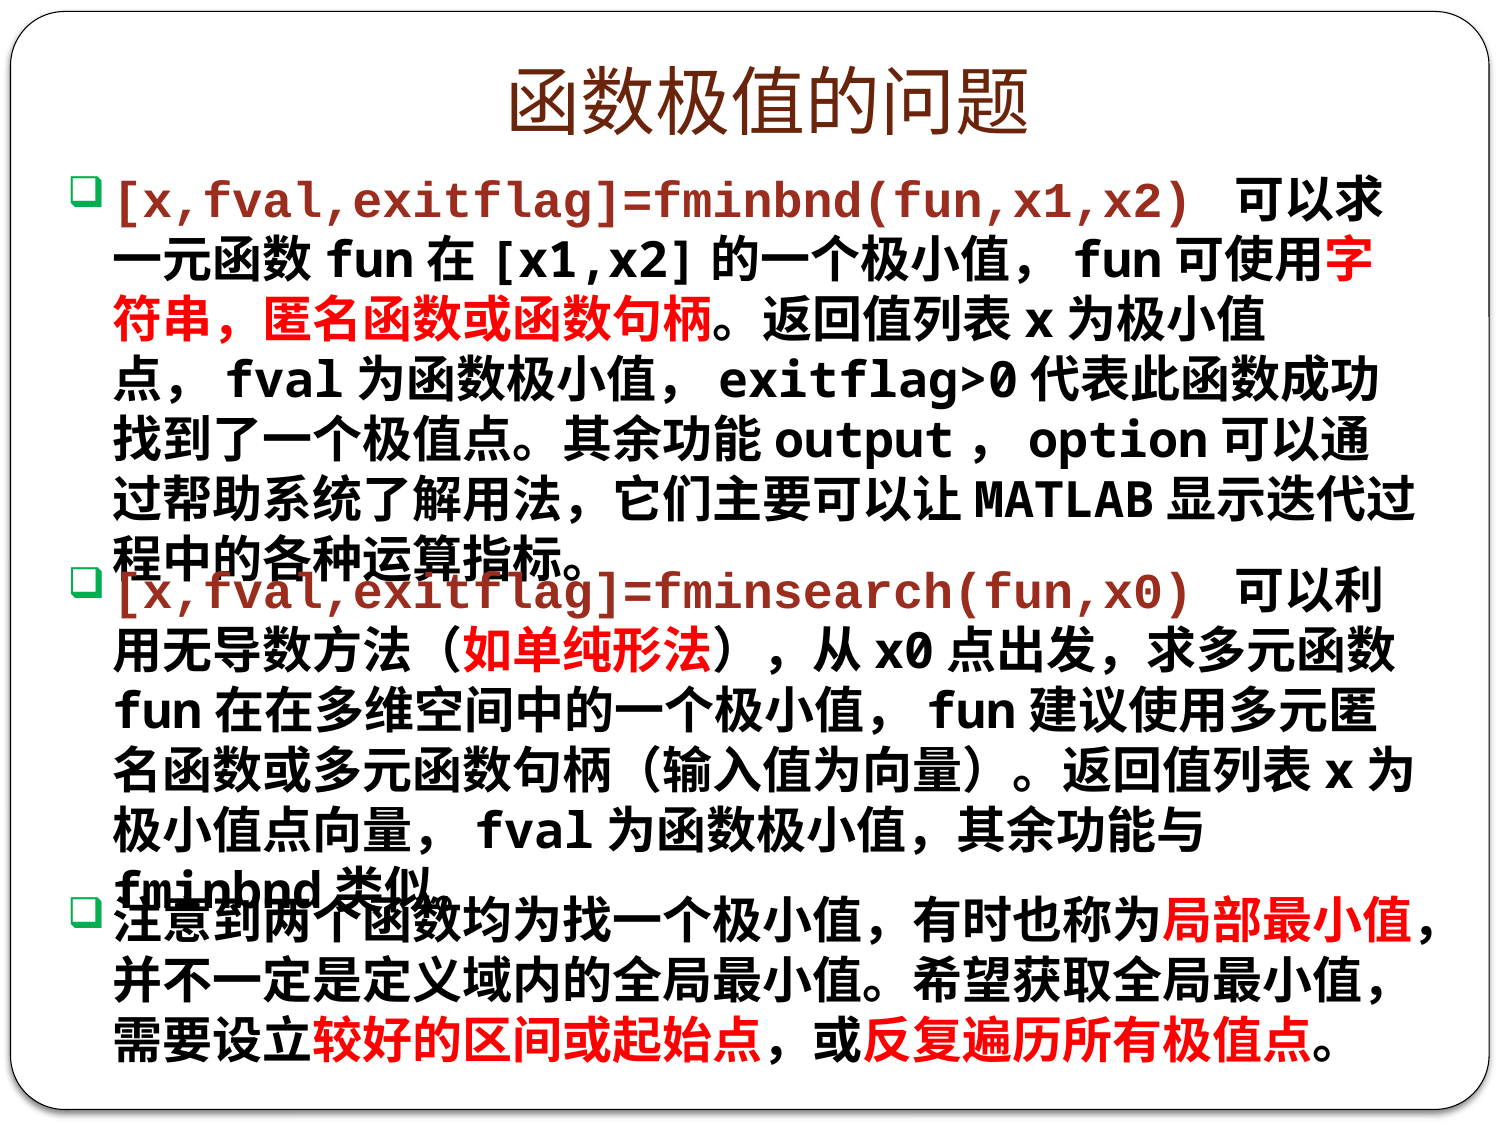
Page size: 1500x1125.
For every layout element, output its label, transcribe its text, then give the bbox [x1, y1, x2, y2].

text_box [x,fval,exitflag]=fminbnd(fun,x1,x2) 可以求一元函数fun在[x1,x2]的一个极小值，fun可使用字符串，匿名函数或函数句柄。返回值列表x为极小值点，fval为函数极小值，exitflag>0代表此函数成功找到了一个极值点。其余功能output，option可以通过帮助系统了解用法，它们主要可以让MATLAB显示迭代过程中的各种运算指标。 [52, 159, 1435, 550]
text_box 注意到两个函数均为找一个极小值，有时也称为局部最小值，并不一定是定义域内的全局最小值。希望获取全局最小值，需要设立较好的区间或起始点，或反复遍历所有极值点。 [52, 881, 1435, 1077]
title 函数极值的问题 [130, 0, 1406, 159]
text_box [x,fval,exitflag]=fminsearch(fun,x0) 可以利用无导数方法（如单纯形法），从x0点出发，求多元函数fun在在多维空间中的一个极小值，fun建议使用多元匿名函数或多元函数句柄（输入值为向量）。返回值列表x为极小值点向量，fval为函数极小值，其余功能与fminbnd类似。 [52, 550, 1435, 881]
